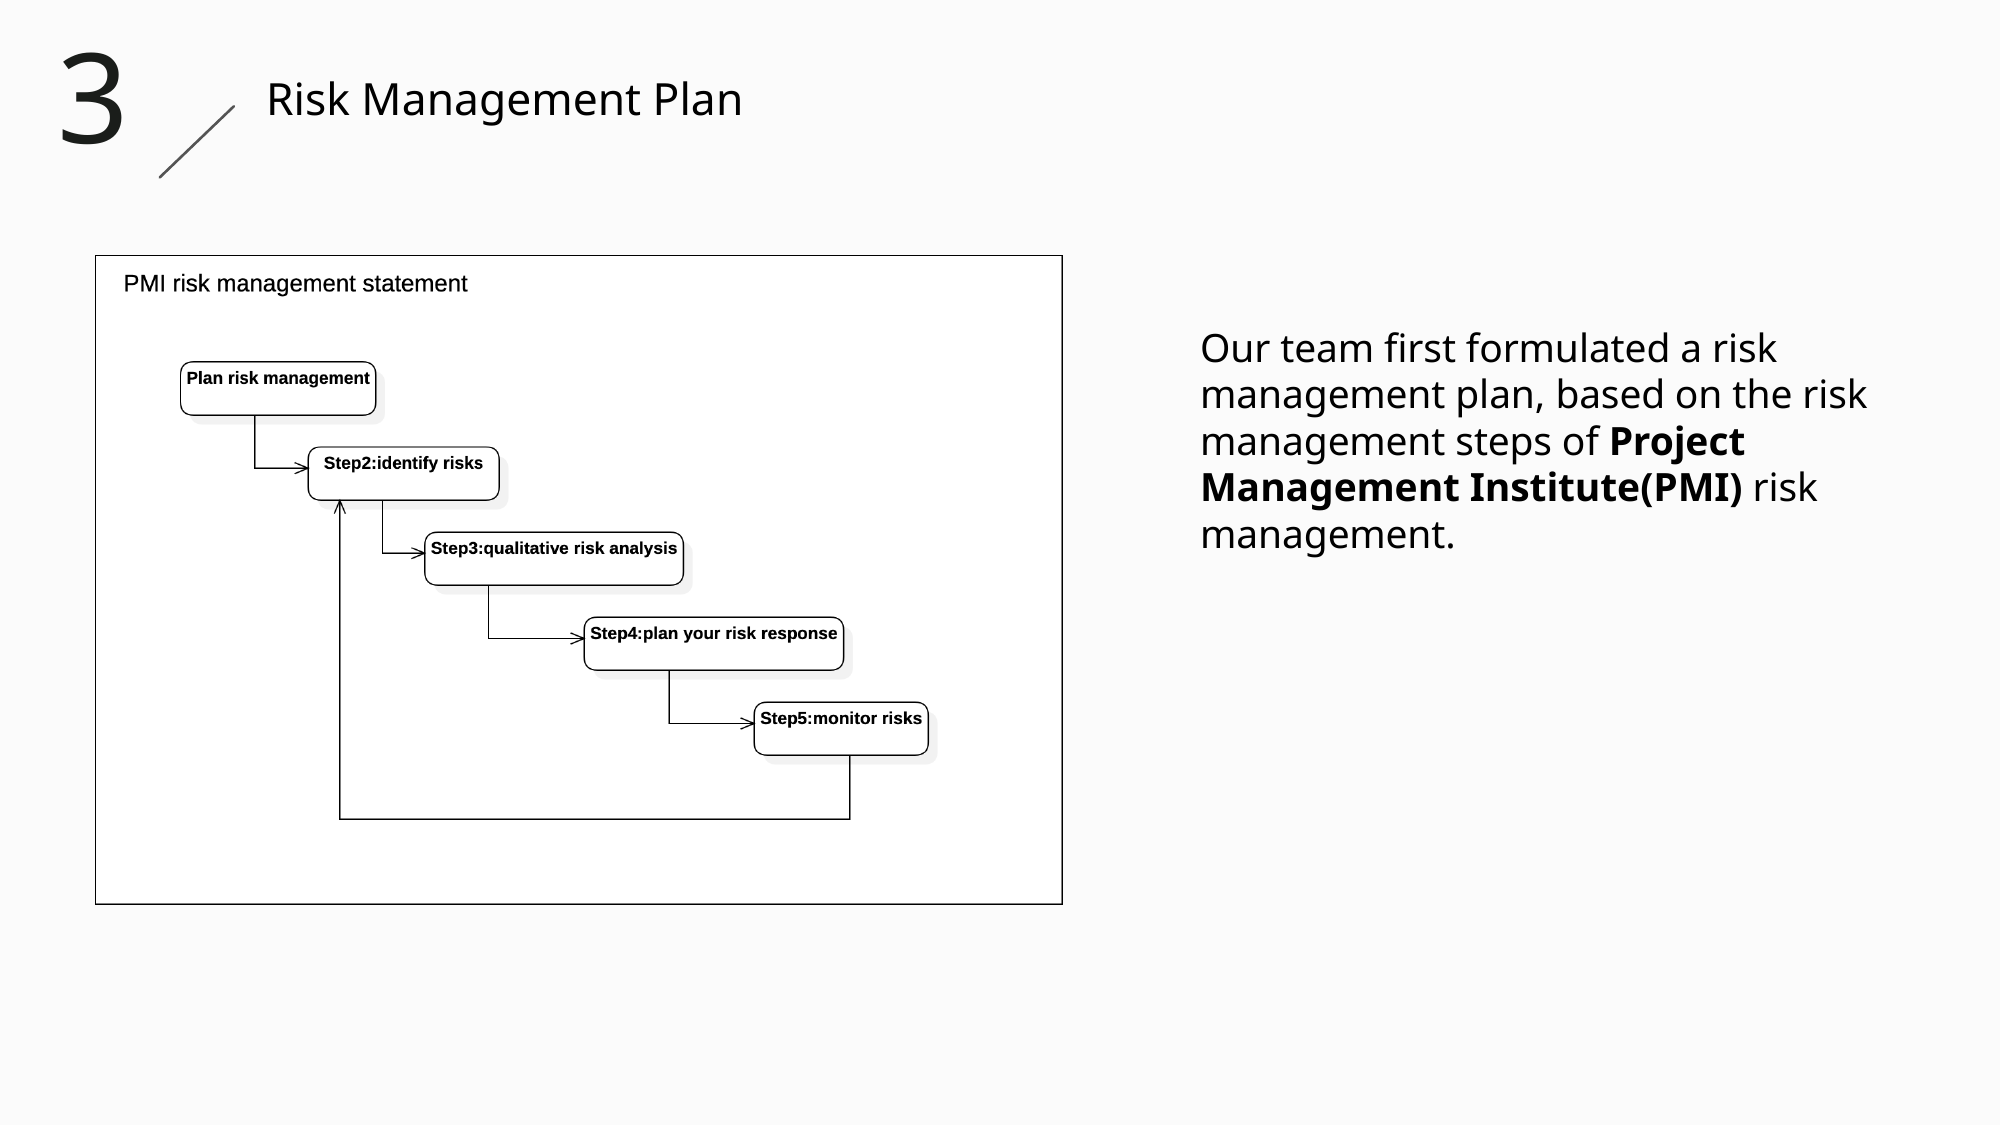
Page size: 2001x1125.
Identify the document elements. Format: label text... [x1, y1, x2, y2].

text_box Our team first formulated a risk management plan, based on the risk management steps of Project Management Institute(PMI) risk management. [1192, 315, 1887, 564]
text_box Risk Management Plan [258, 63, 1250, 132]
picture [82, 242, 1115, 957]
text_box 3 [49, 10, 206, 176]
